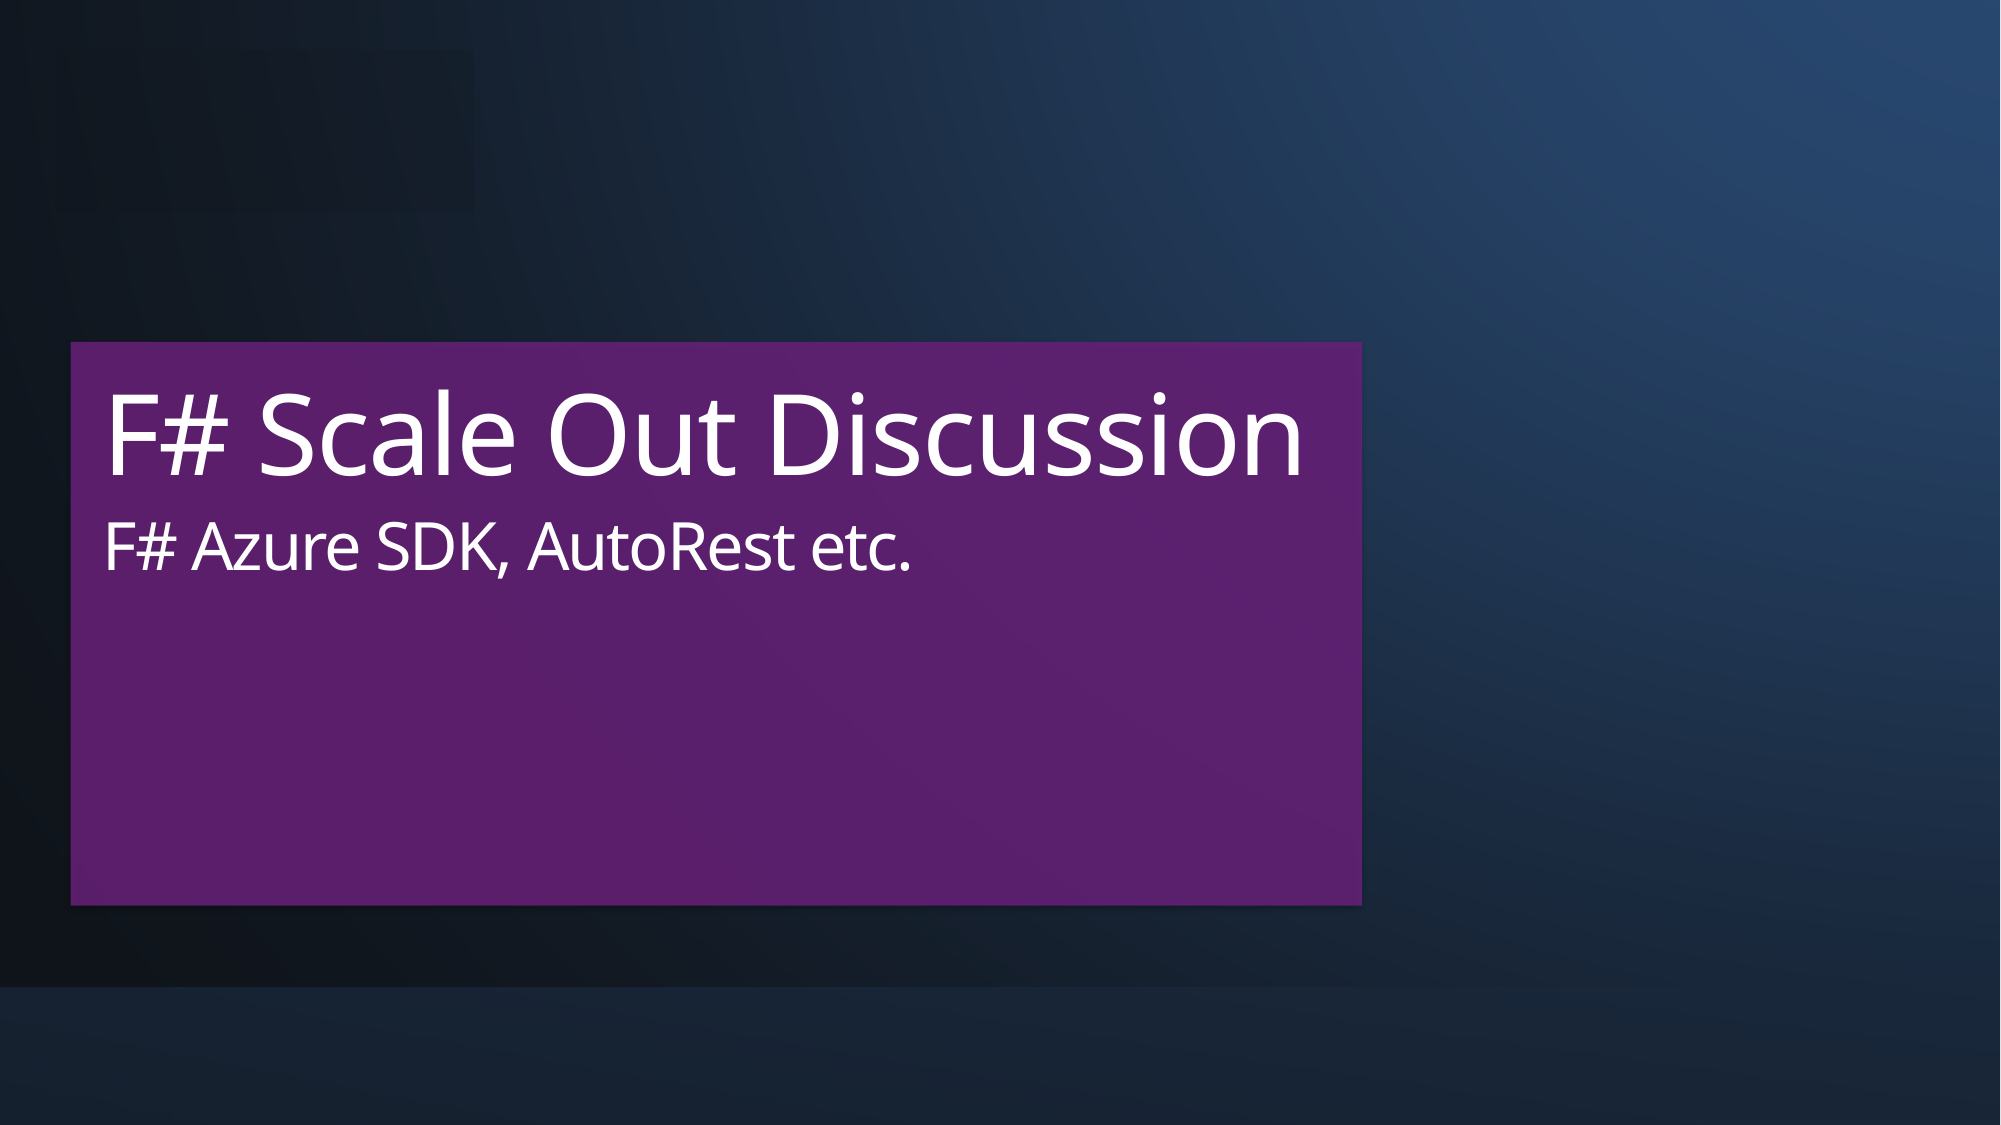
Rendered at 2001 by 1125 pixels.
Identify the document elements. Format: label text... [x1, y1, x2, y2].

list F# Scale Out Discussion F# Azure SDK, AutoRest etc. [102, 378, 1331, 650]
picture [0, 0, 2001, 1125]
